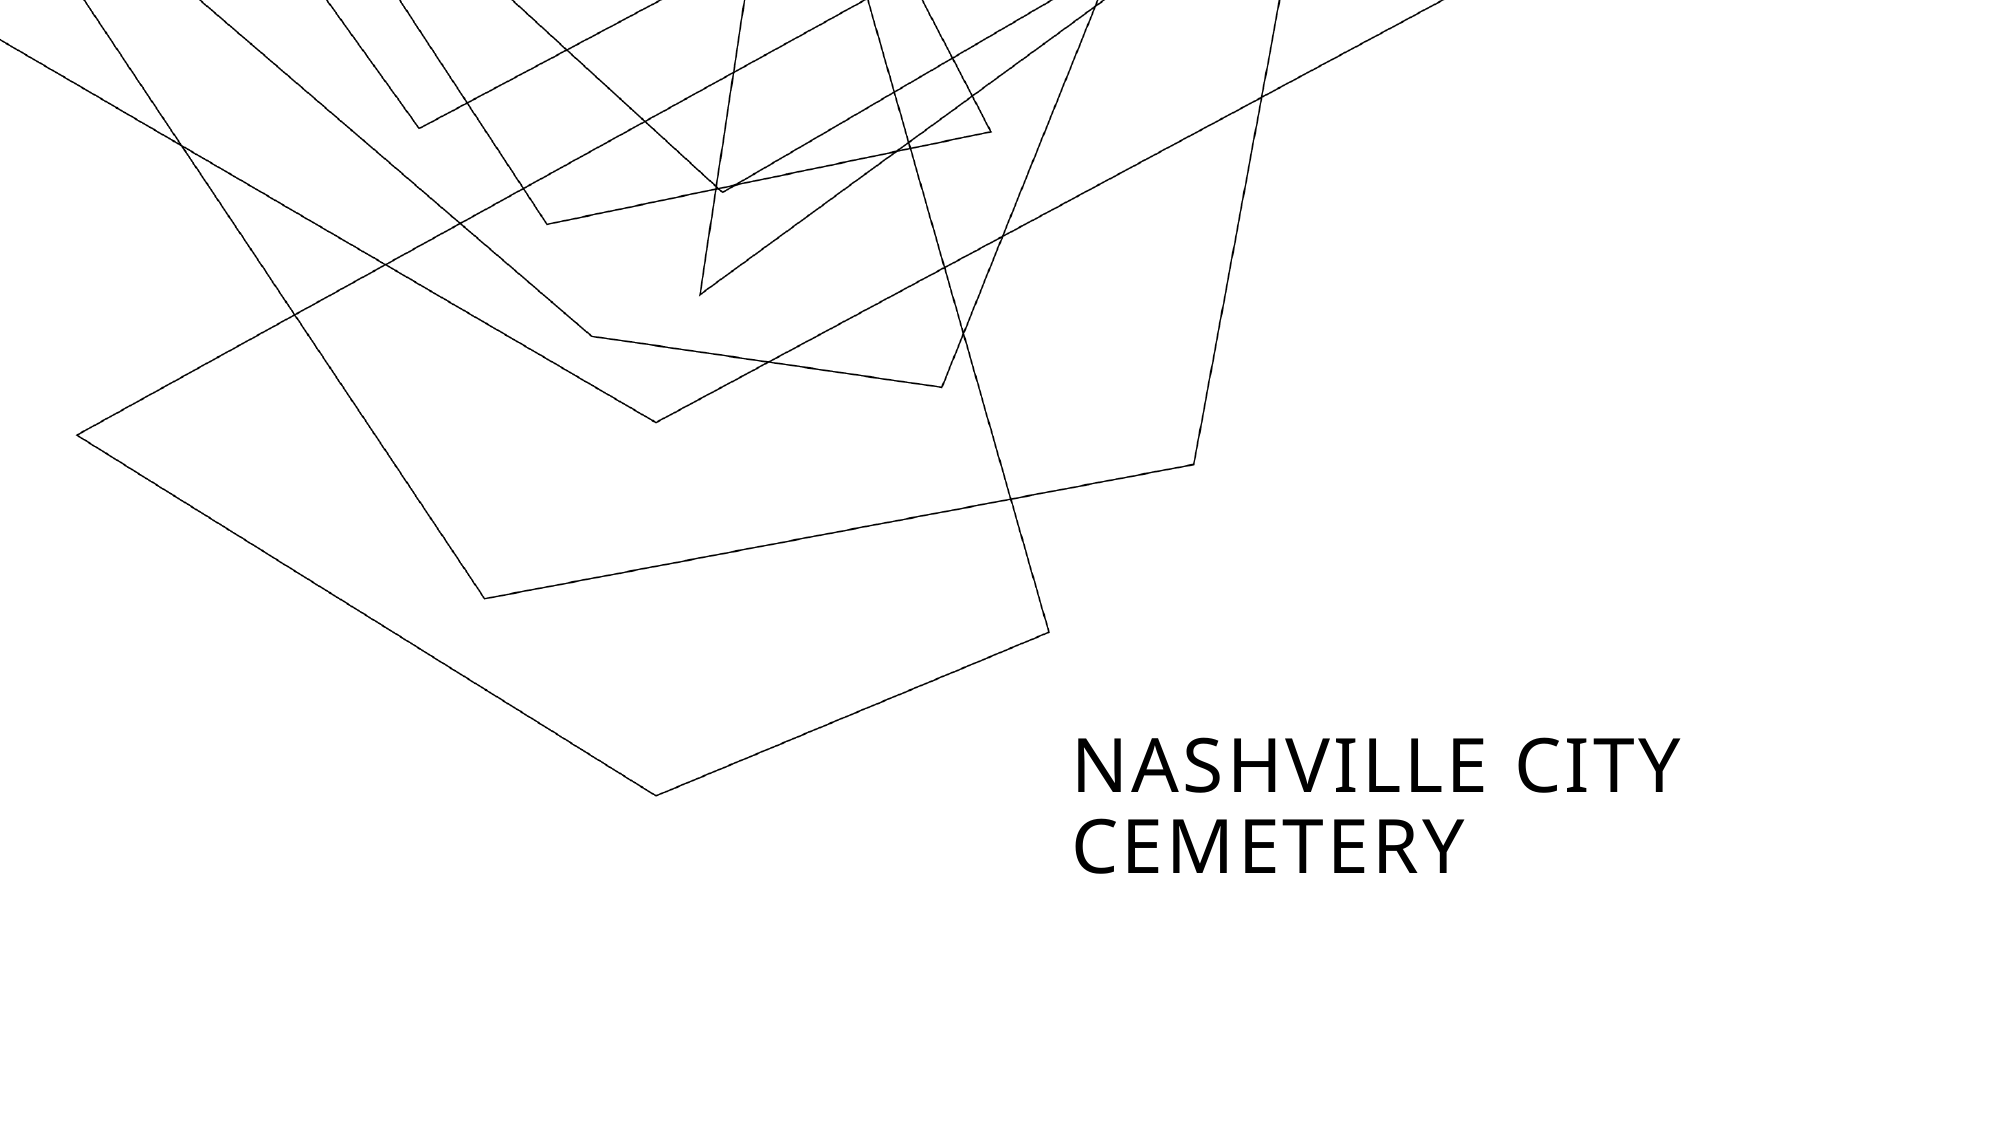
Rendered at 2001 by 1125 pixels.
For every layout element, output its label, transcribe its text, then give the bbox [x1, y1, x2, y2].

picture [0, 0, 1557, 830]
title Nashville City Cemetery [1056, 546, 1868, 1072]
